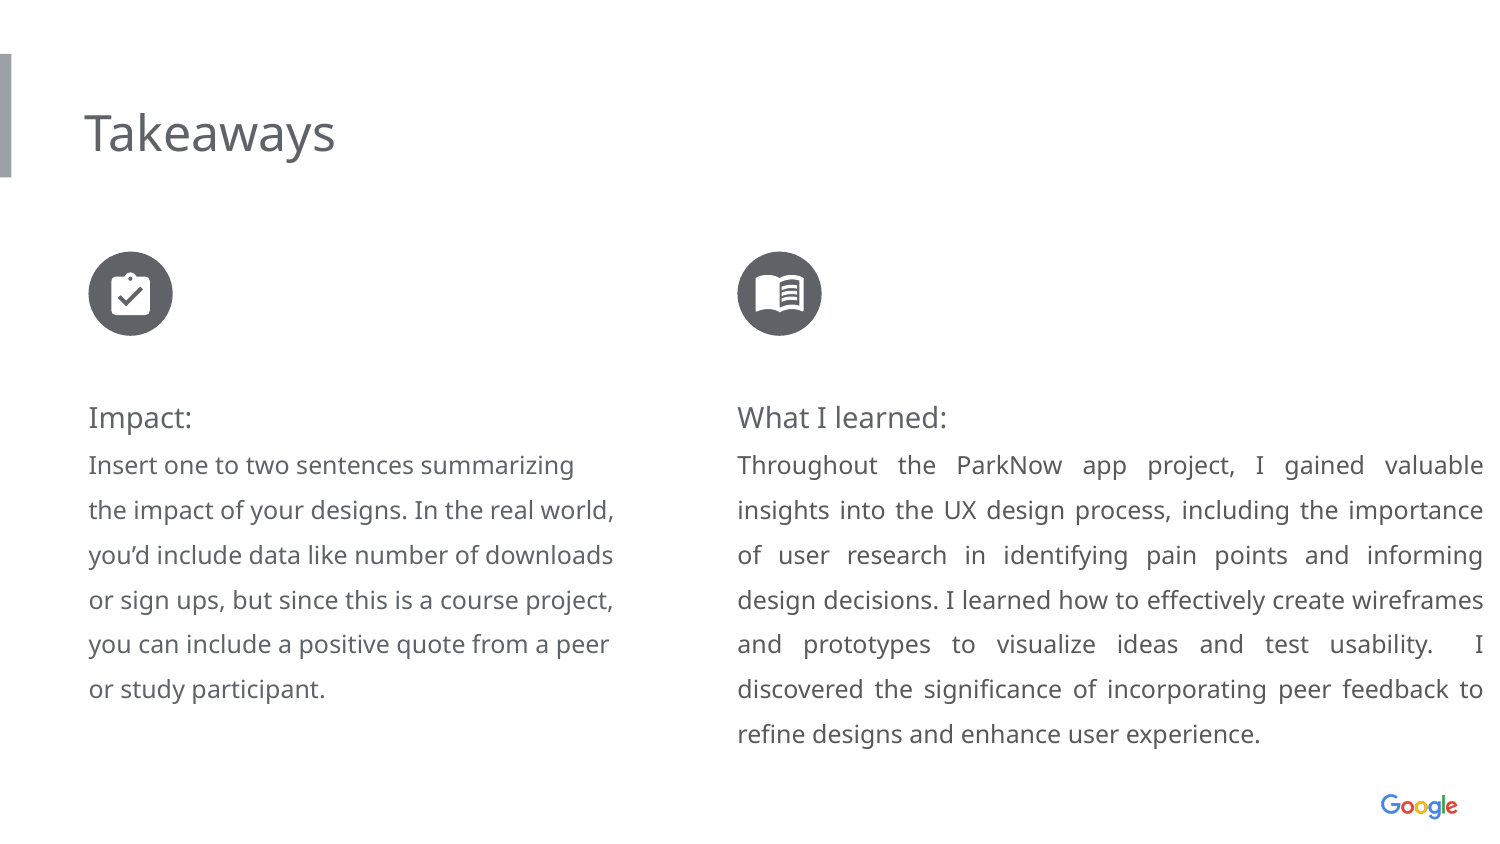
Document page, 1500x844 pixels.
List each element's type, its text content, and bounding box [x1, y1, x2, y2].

text_box [88, 251, 173, 336]
picture [1381, 794, 1458, 820]
text_box [111, 272, 150, 316]
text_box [755, 274, 804, 313]
text_box Impact: Insert one to two sentences summarizing the impact of your designs. In the real world, you’d include data like number of downloads or sign ups, but since this is a course project, you can include a positive quote from a peer or study participant. [88, 367, 654, 719]
text_box Takeaways [84, 85, 894, 176]
text_box [737, 251, 822, 336]
text_box What I learned: Throughout the ParkNow app project, I gained valuable insights into the UX design process, including the importance of user research in identifying pain points and informing design decisions. I learned how to effectively create wireframes and prototypes to visualize ideas and test usability. I discovered the significance of incorporating peer feedback to refine designs and enhance user experience. [737, 367, 1500, 764]
